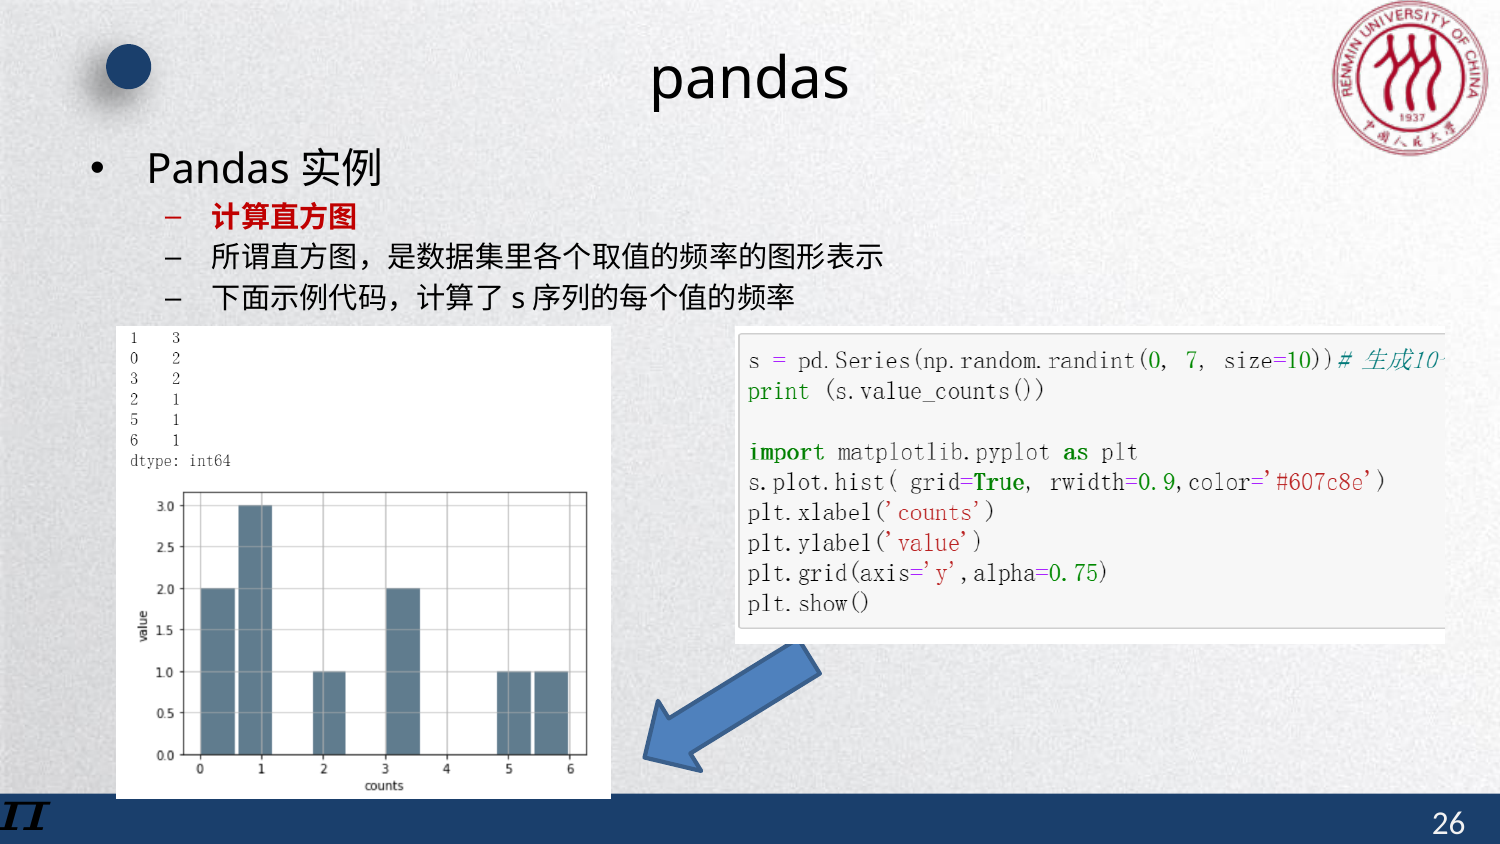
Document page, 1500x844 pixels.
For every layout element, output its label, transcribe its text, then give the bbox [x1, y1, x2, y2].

picture [0, 0, 1500, 800]
text_box [642, 654, 822, 774]
list Pandas实例 计算直方图 所谓直方图，是数据集里各个取值的频率的图形表示 下面示例代码，计算了s序列的每个值的频率 [75, 134, 1425, 781]
title pandas [75, 33, 1425, 116]
